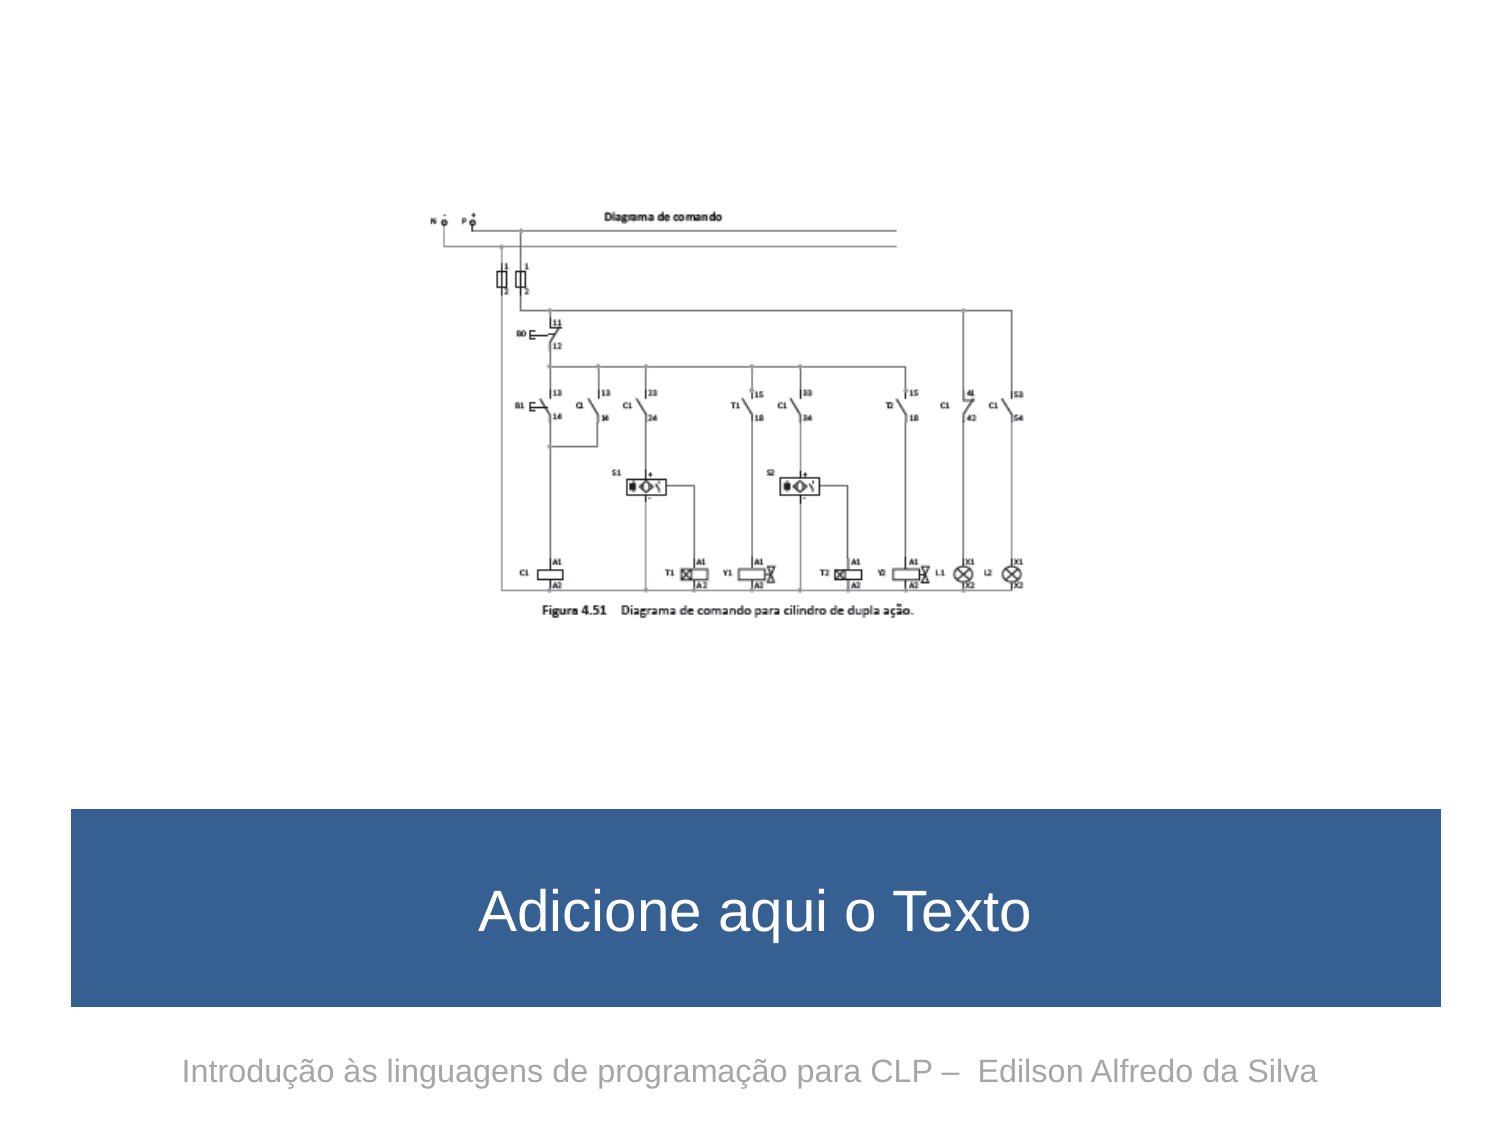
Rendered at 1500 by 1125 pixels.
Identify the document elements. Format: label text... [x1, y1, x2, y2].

footer Introdução às linguagens de programação para CLP – Edilson Alfredo da Silva [0, 1042, 1500, 1103]
text_box Adicione aqui o Texto [70, 808, 1442, 1008]
picture [395, 196, 1056, 630]
